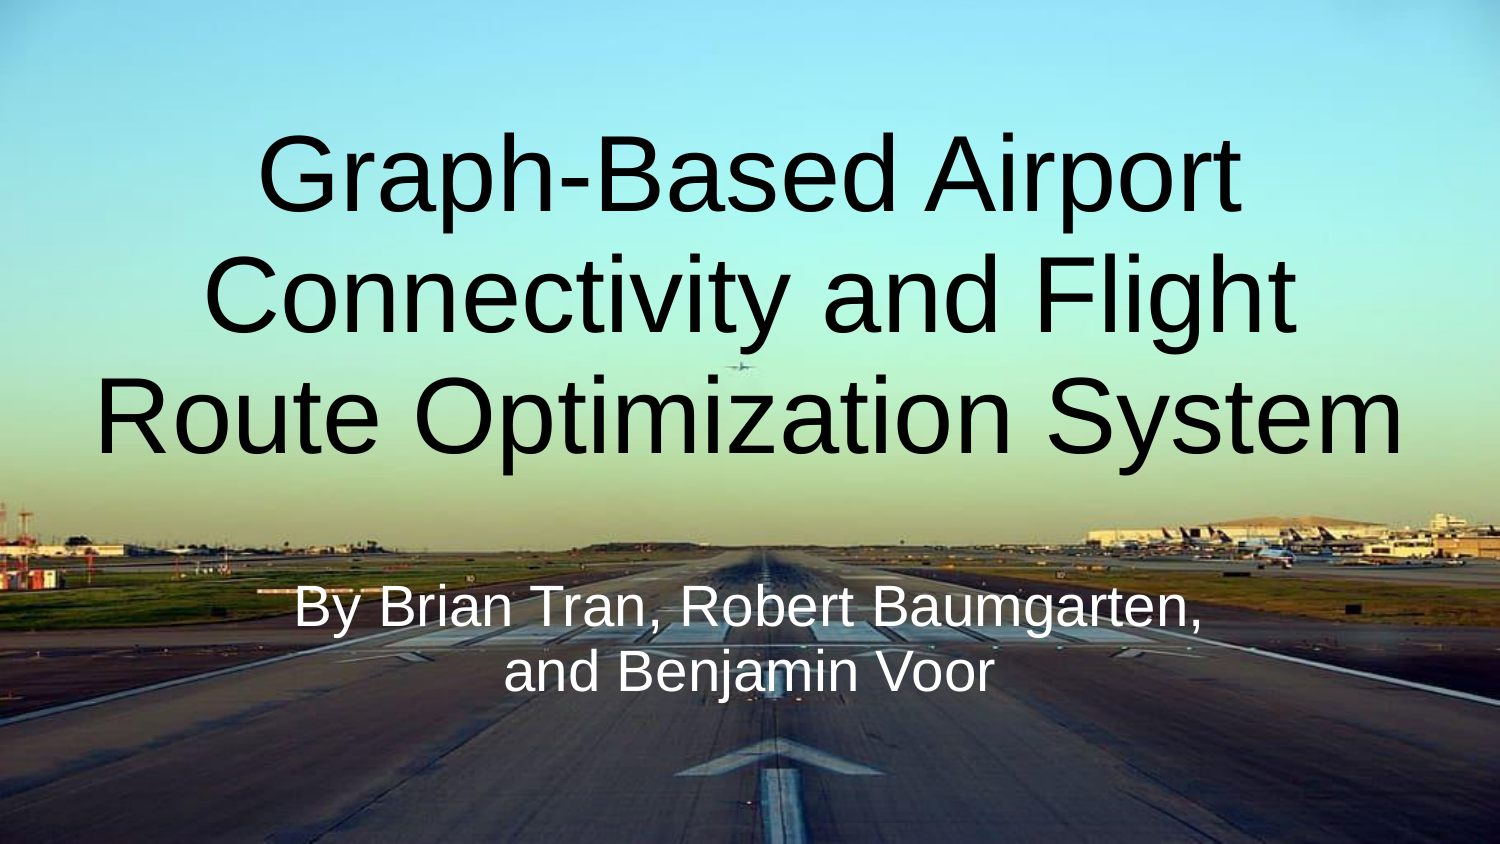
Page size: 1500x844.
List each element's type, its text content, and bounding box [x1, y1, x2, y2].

picture [0, 0, 1500, 844]
title Graph-Based Airport Connectivity and Flight Route Optimization System [51, 69, 1449, 492]
subtitle By Brian Tran, Robert Baumgarten, and Benjamin Voor [226, 558, 1274, 774]
